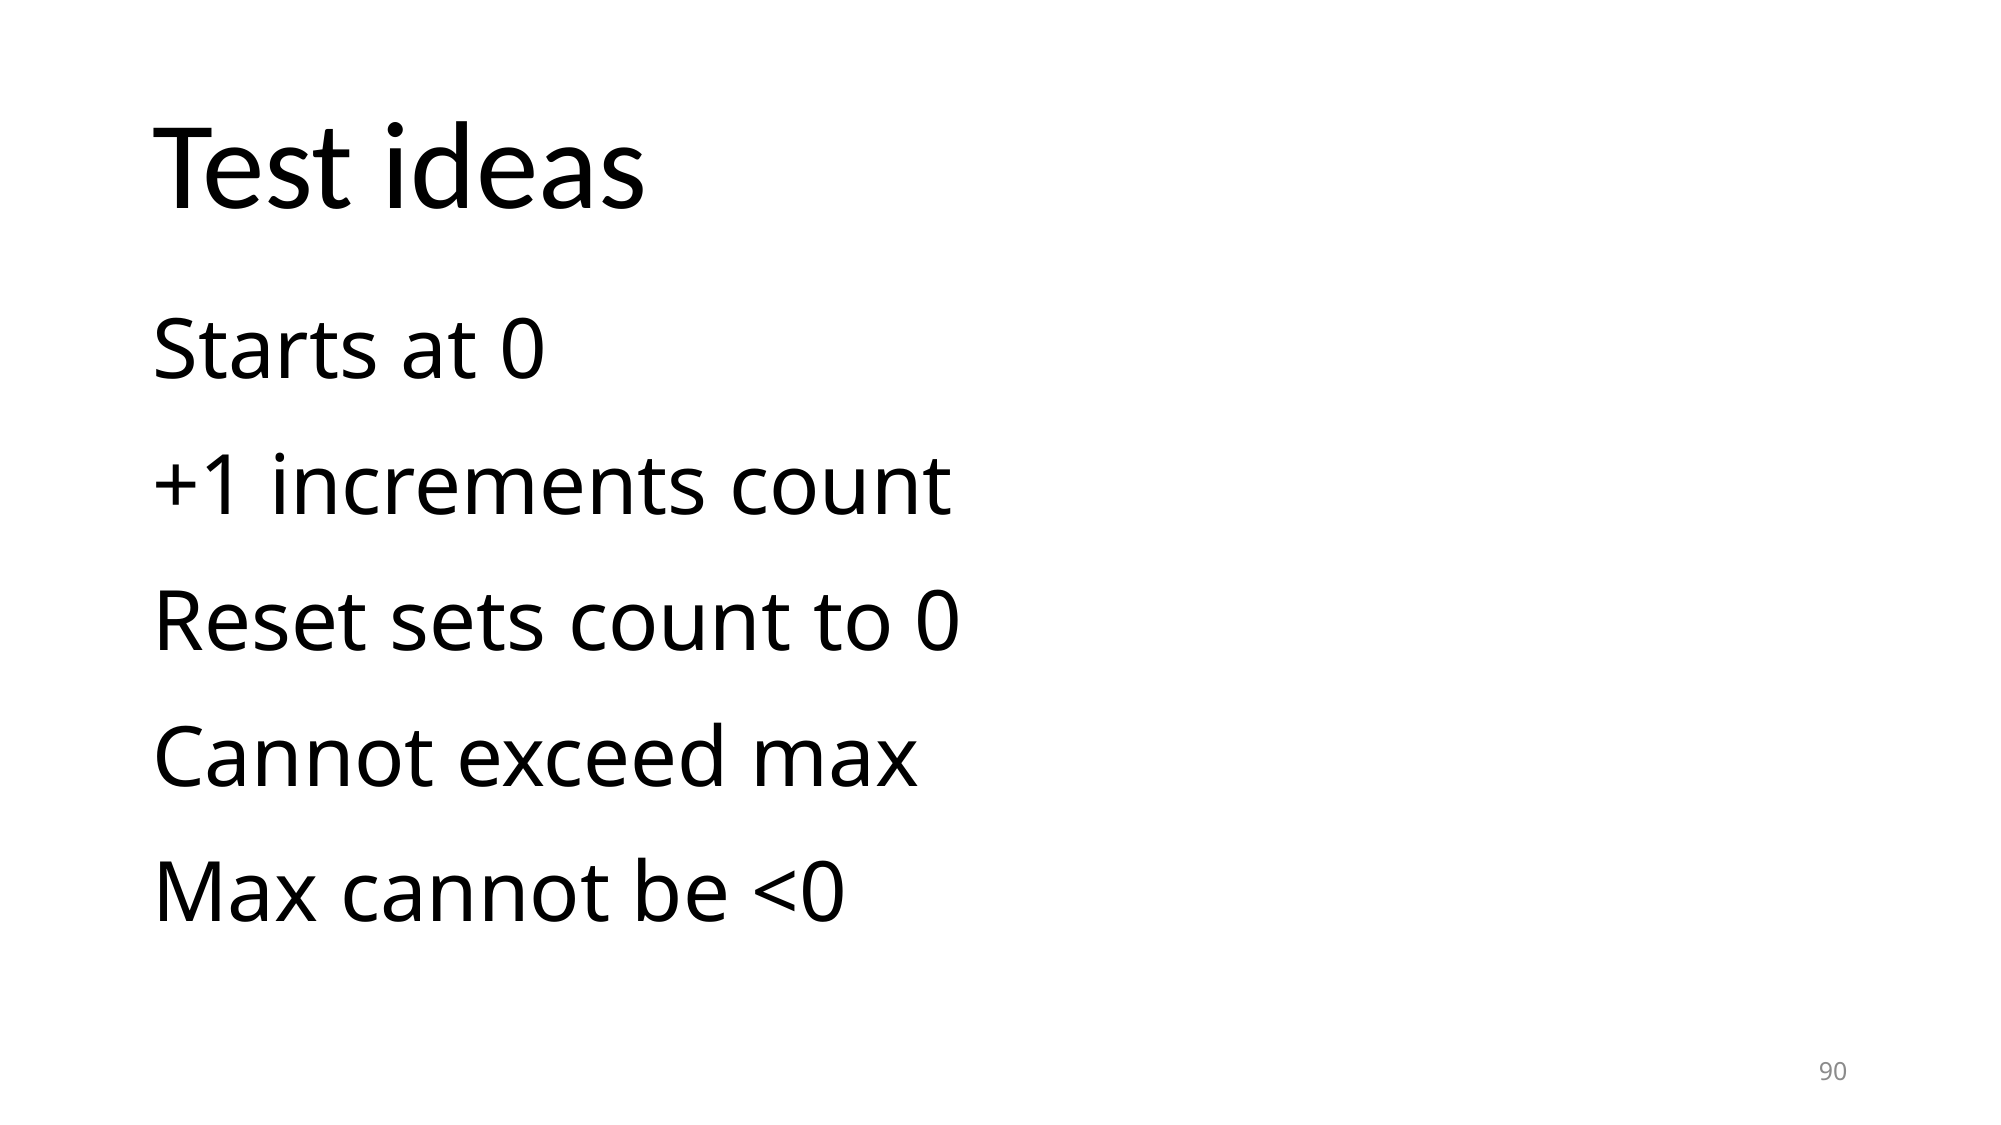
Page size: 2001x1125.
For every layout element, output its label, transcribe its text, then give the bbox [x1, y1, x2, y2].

title Test ideas [137, 59, 1863, 278]
list Starts at 0 +1 increments count Reset sets count to 0 Cannot exceed max Max cannot be <0 [137, 299, 1863, 1014]
slide_number 90 [1412, 1042, 1863, 1103]
